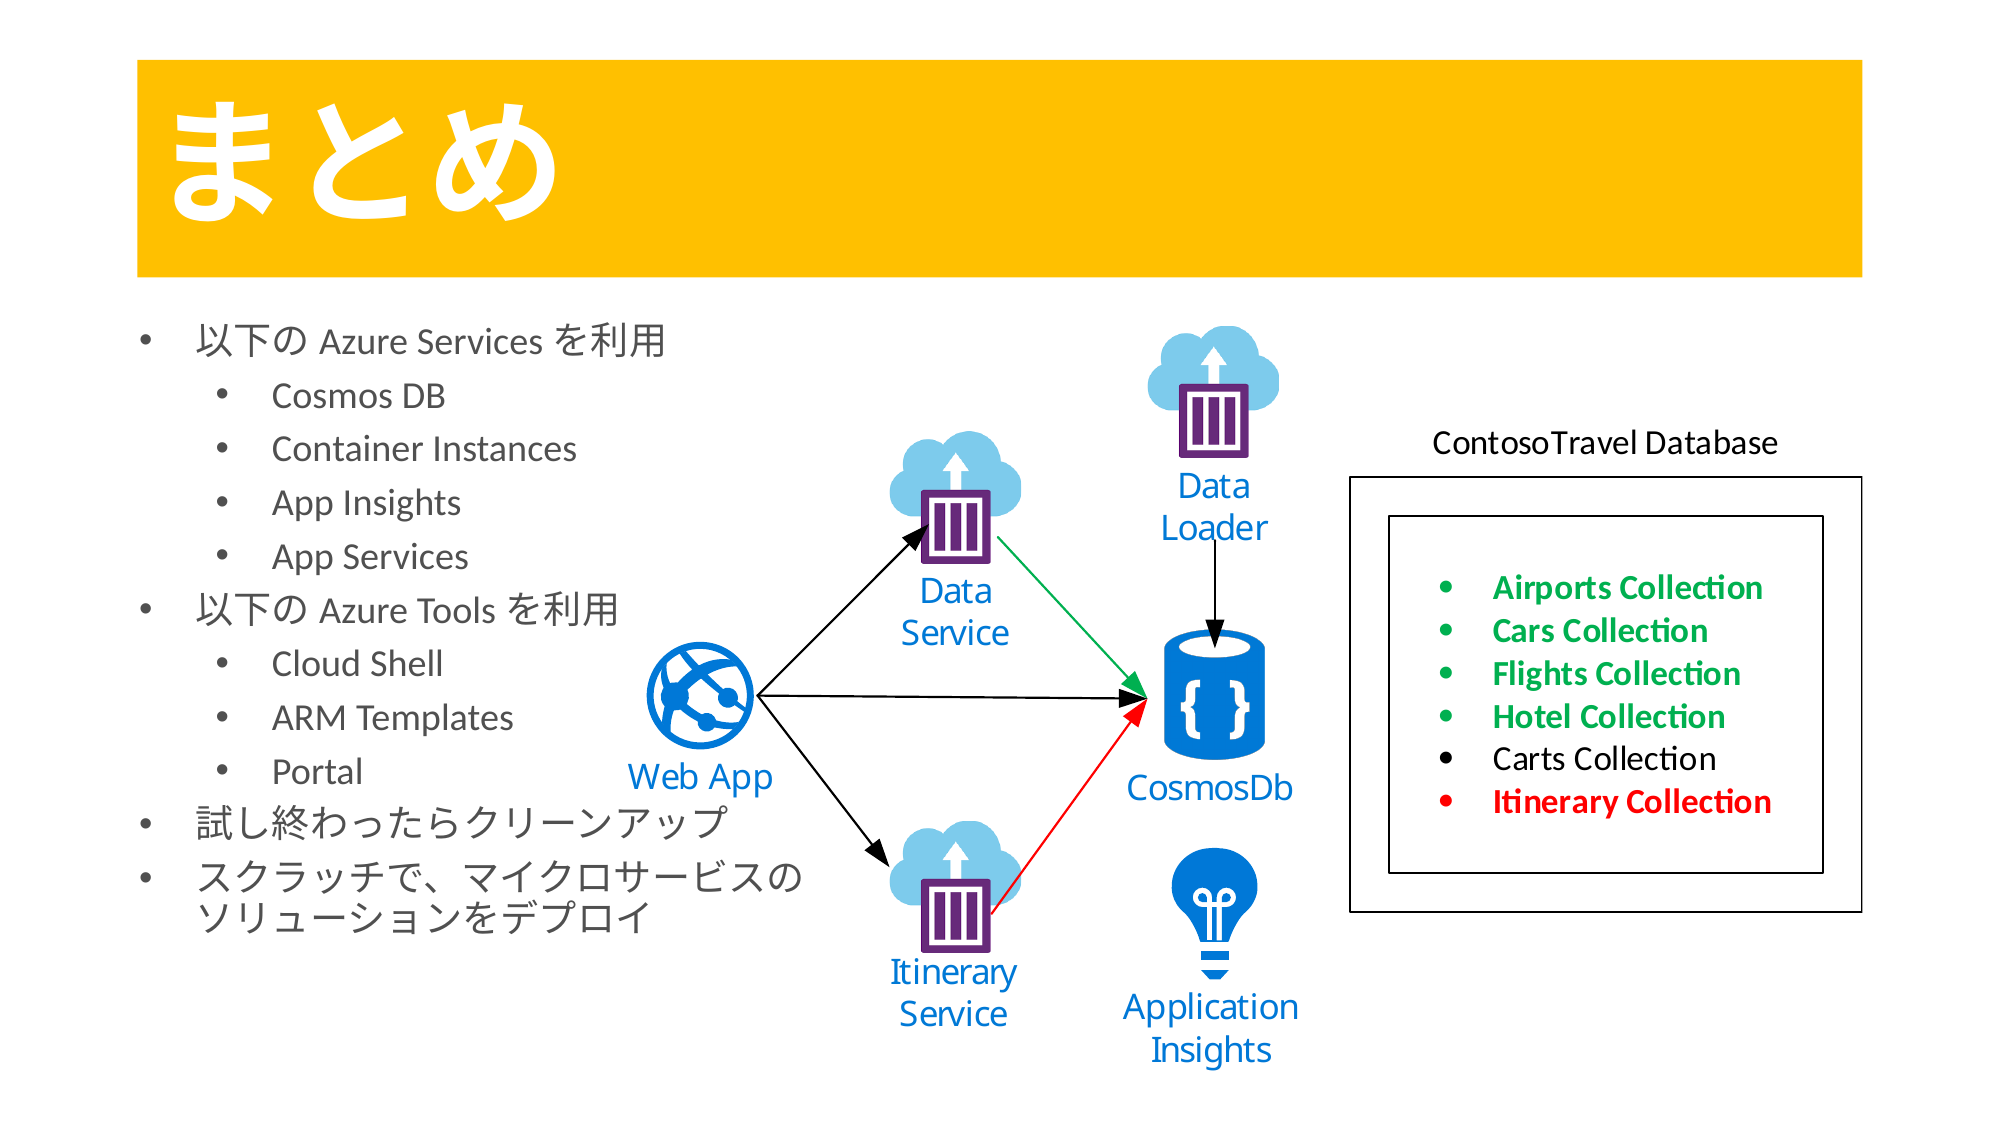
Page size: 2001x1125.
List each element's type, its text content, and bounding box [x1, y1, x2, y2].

text_box 以下のAzure Servicesを利用 Cosmos DB Container Instances App Insights App Services 以下のAzure Toolsを利用 Cloud Shell ARM Templates Portal 試し終わったらクリーンアップ スクラッチで、マイクロサービスのソリューションをデプロイ [109, 297, 850, 966]
title まとめ [136, 59, 1863, 278]
picture [606, 322, 1863, 1089]
